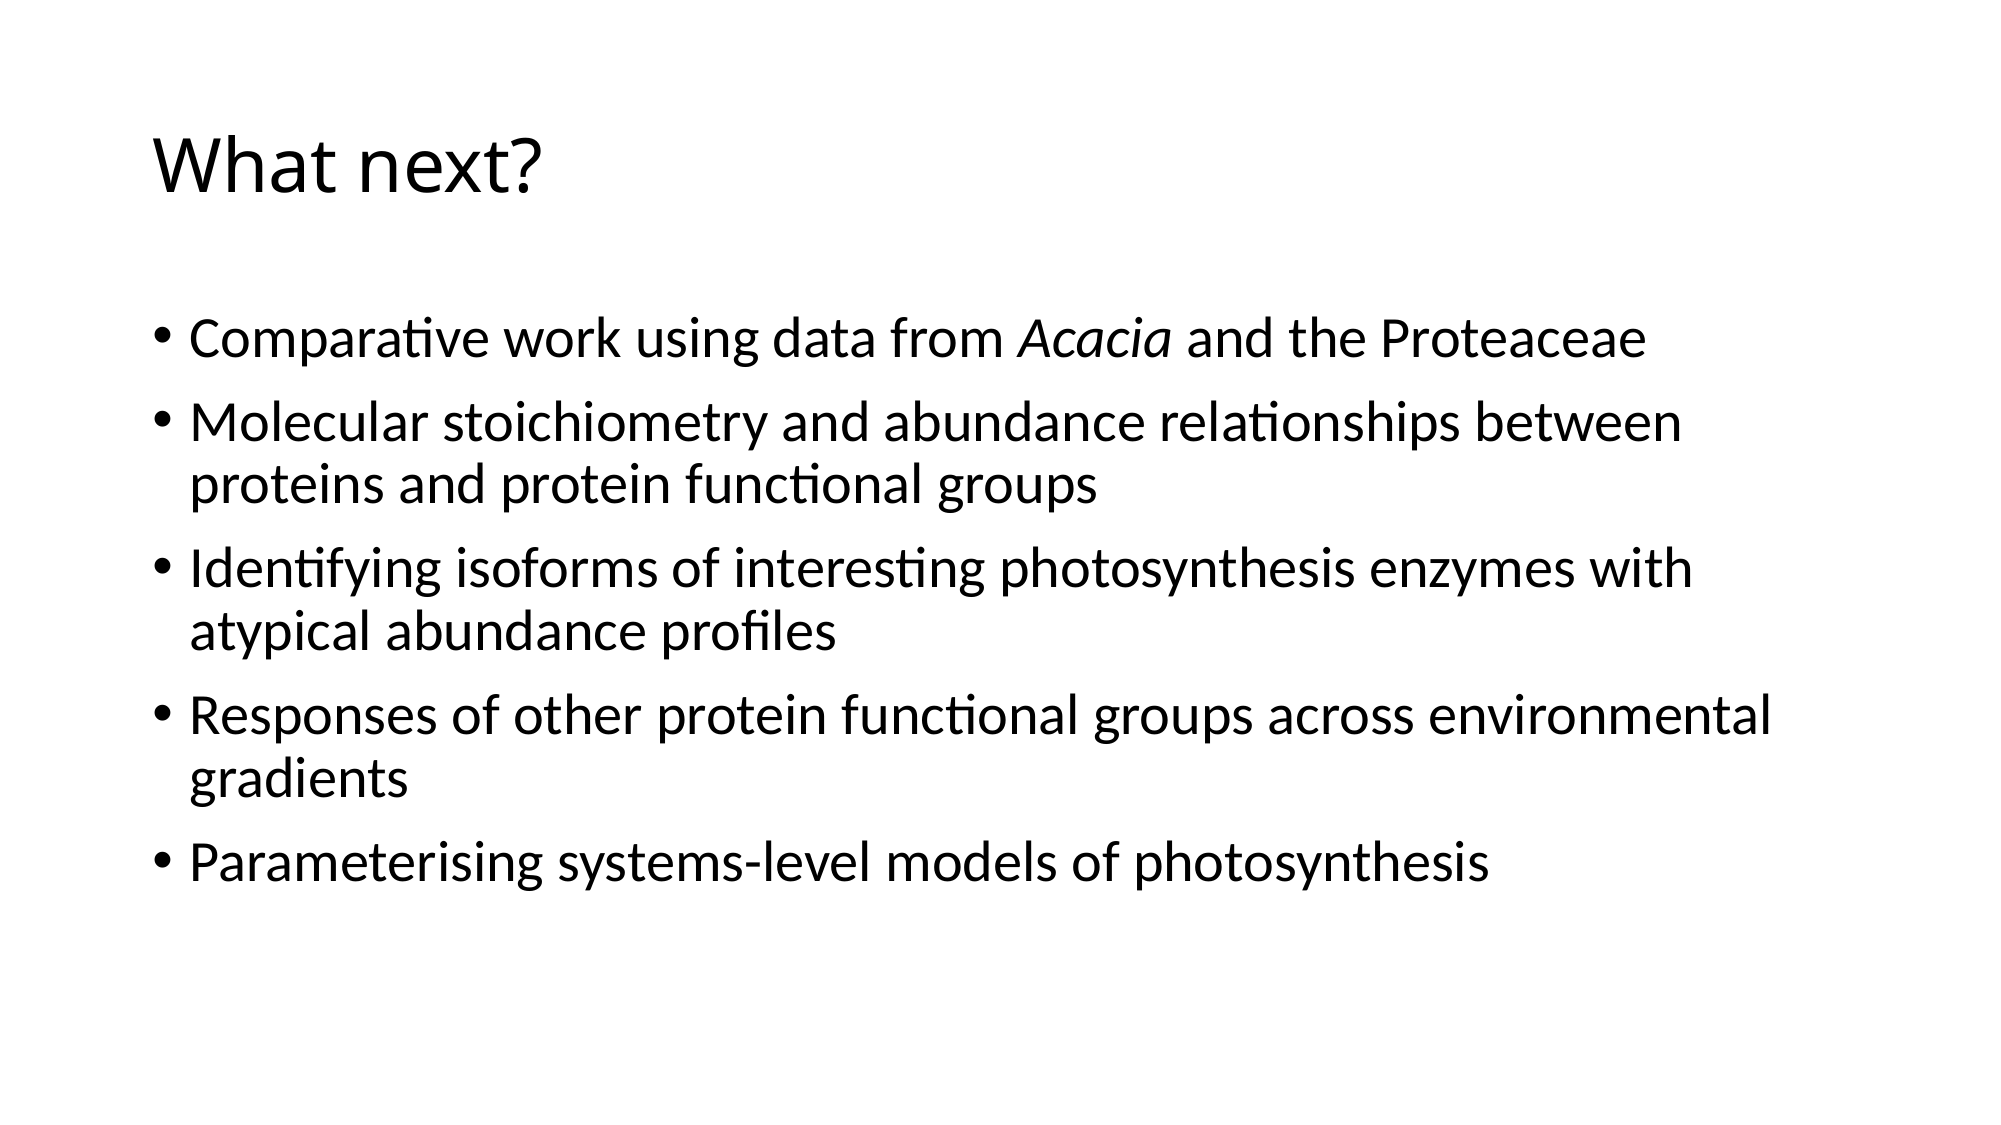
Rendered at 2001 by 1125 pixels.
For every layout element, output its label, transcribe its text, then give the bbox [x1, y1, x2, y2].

list Comparative work using data from Acacia and the Proteaceae Molecular stoichiometry and abundance relationships between proteins and protein functional groups Identifying isoforms of interesting photosynthesis enzymes with atypical abundance profiles Responses of other protein functional groups across environmental gradients Parameterising systems-level models of photosynthesis [137, 299, 1863, 1014]
title What next? [137, 59, 1863, 278]
